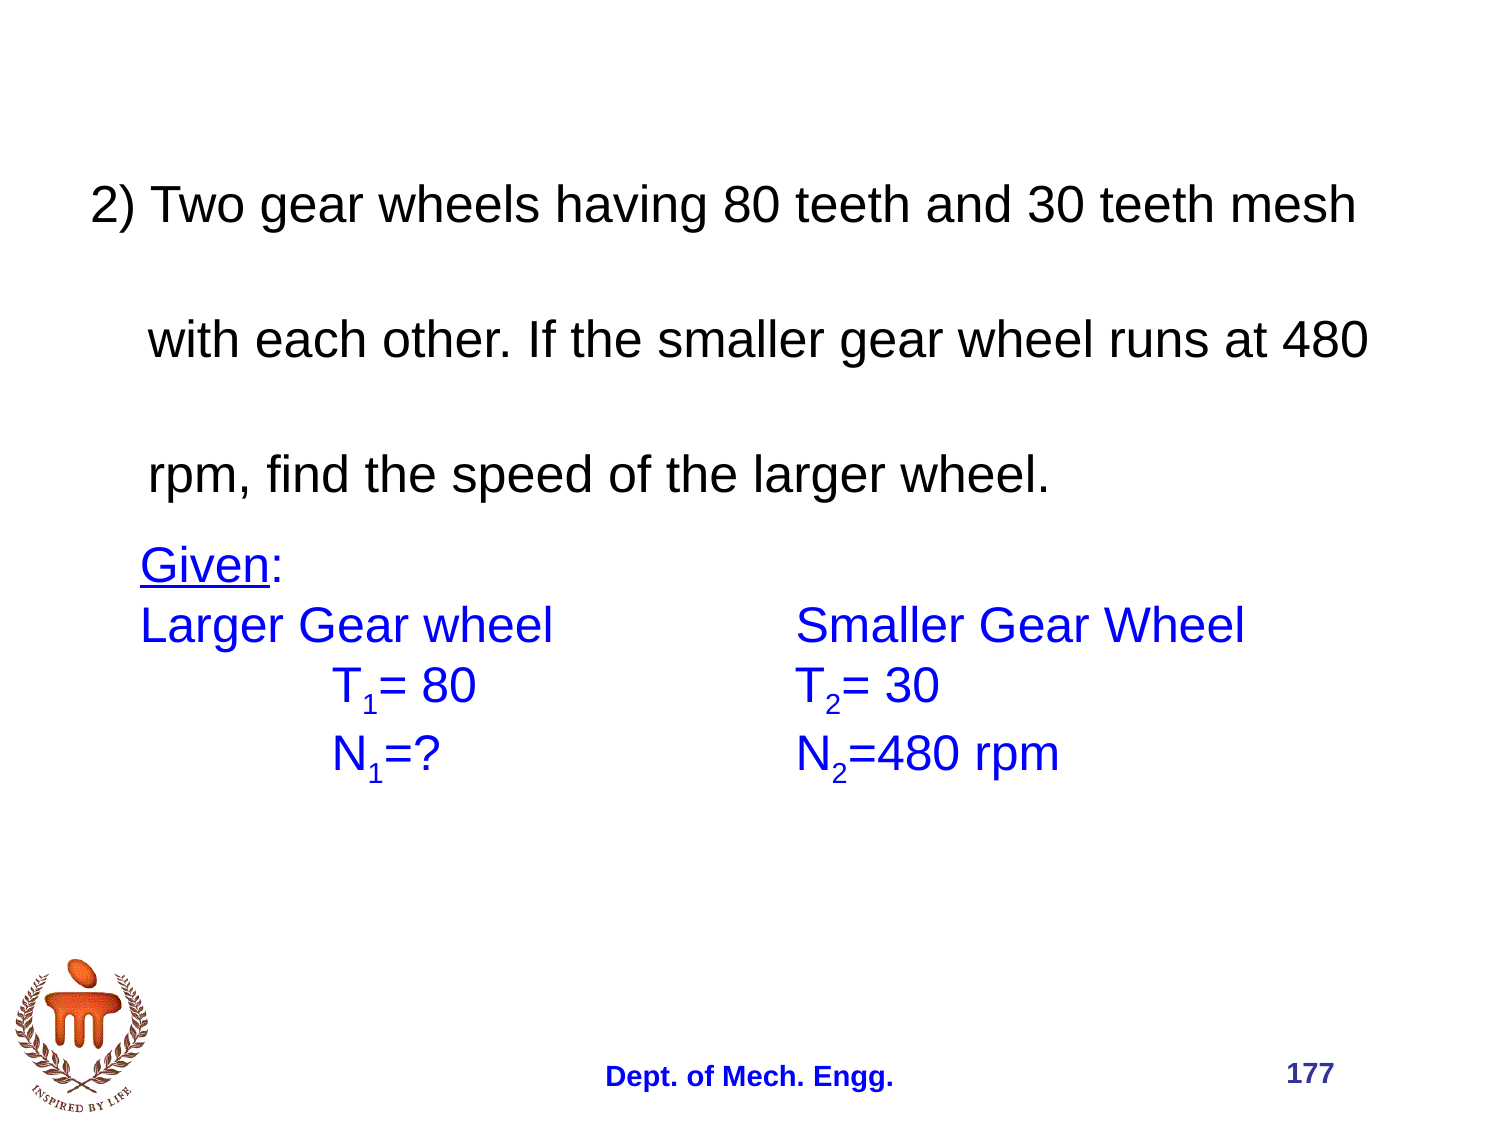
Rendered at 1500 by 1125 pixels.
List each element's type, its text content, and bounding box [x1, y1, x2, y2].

picture [0, 952, 157, 1118]
list 2) Two gear wheels having 80 teeth and 30 teeth mesh with each other. If the smaller gear wheel runs at 480 rpm, find the speed of the larger wheel. [75, 99, 1438, 563]
footer Dept. of Mech. Engg. [512, 1049, 988, 1103]
text_box Given: Larger Gear wheel Smaller Gear Wheel T1= 80 T2= 30 N1=? N2=480 rpm [124, 524, 1313, 797]
slide_number 177 [999, 1046, 1351, 1125]
